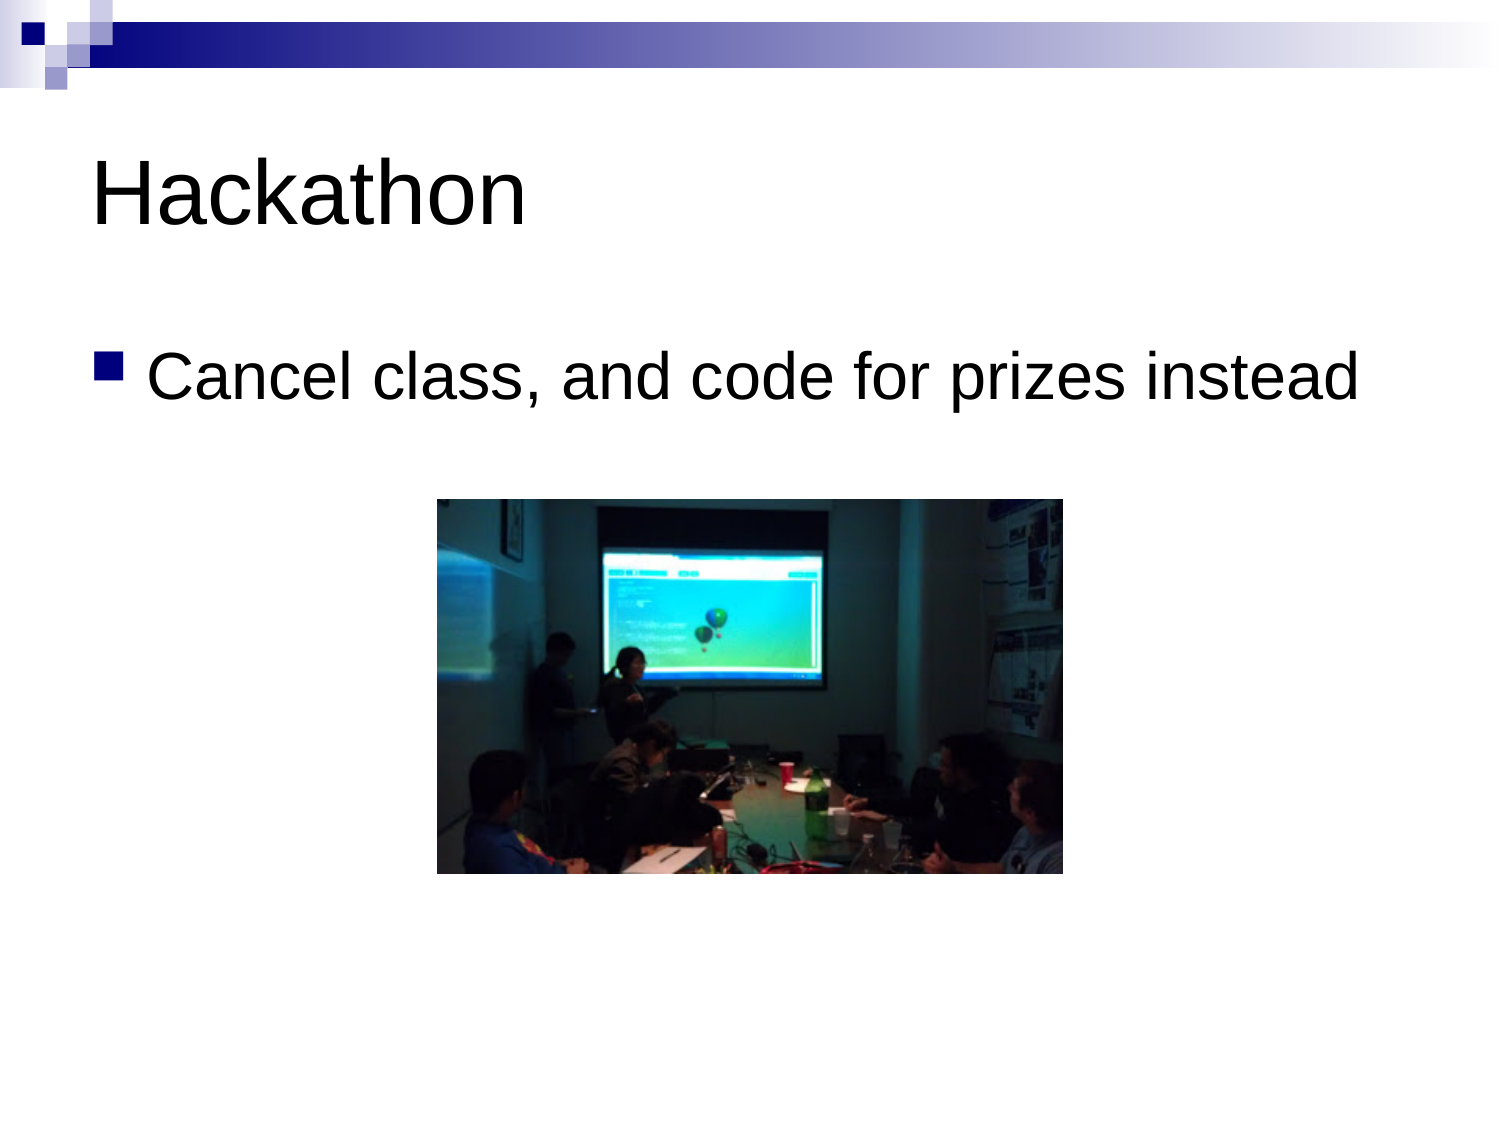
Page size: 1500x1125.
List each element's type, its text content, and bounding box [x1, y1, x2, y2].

list Cancel class, and code for prizes instead [75, 324, 1425, 963]
picture [437, 499, 1063, 874]
title Hackathon [75, 75, 1425, 300]
